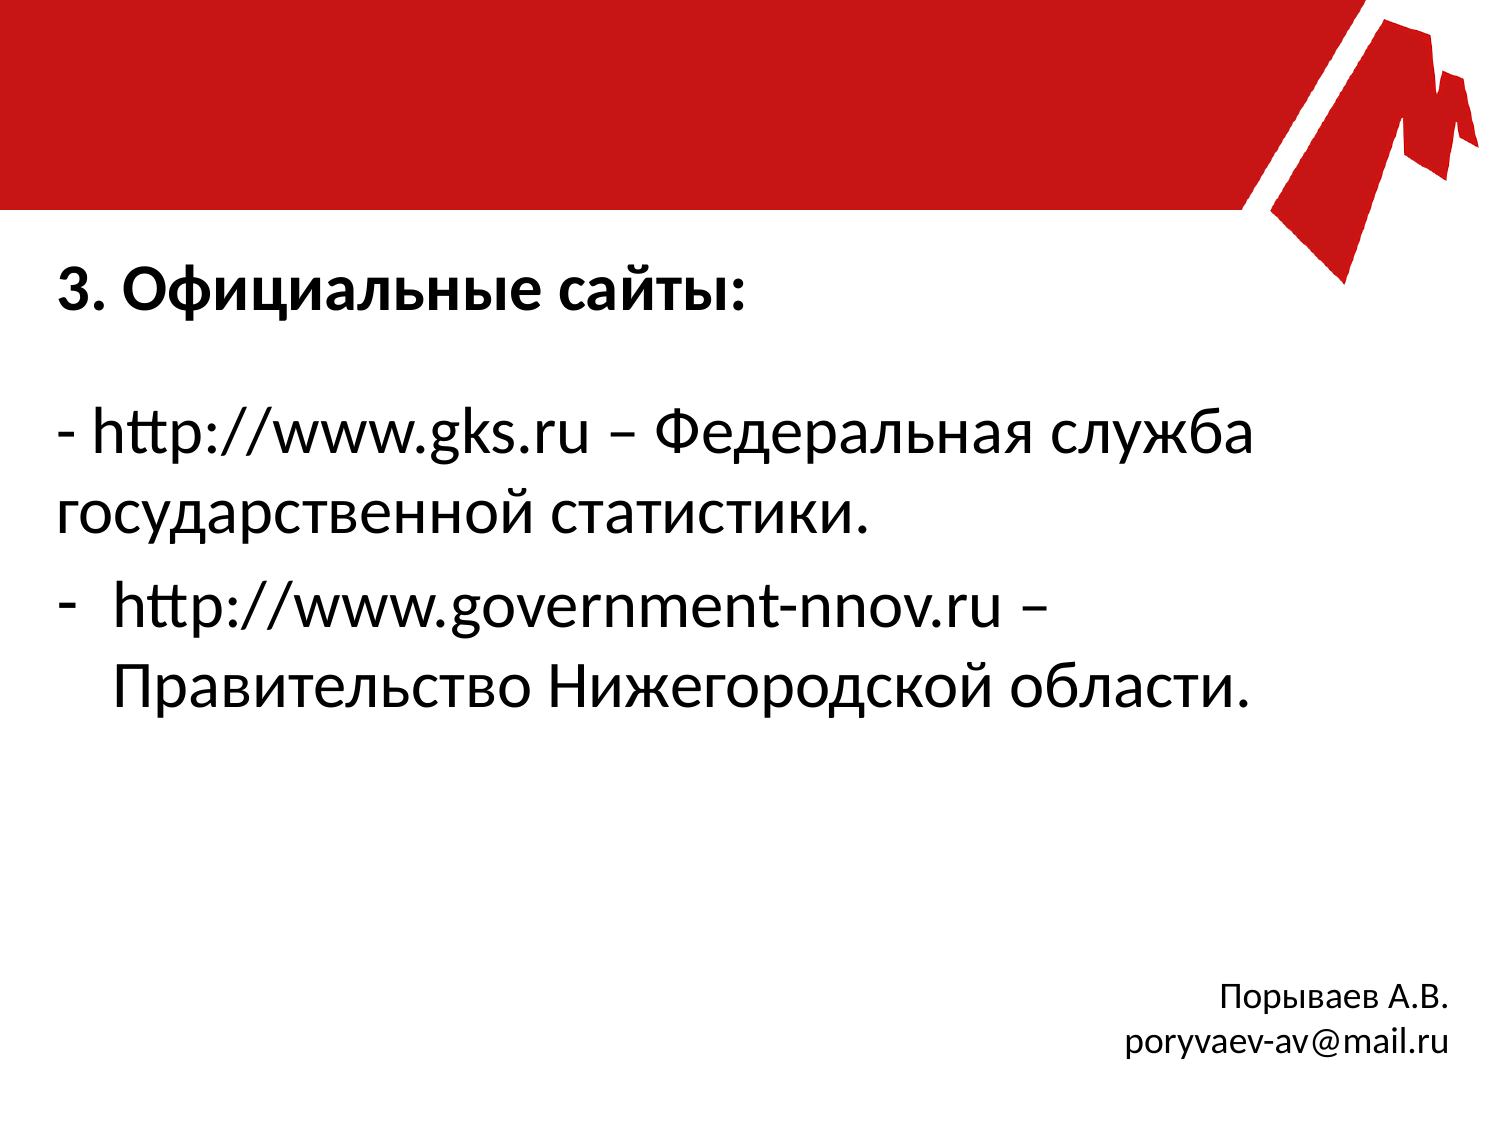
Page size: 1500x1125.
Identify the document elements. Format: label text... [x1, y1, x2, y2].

text_box Порываев А.В. poryvaev-av@mail.ru [714, 1022, 1465, 1069]
picture [0, 0, 1500, 1013]
text_box 3. Официальные сайты: - http://www.gks.ru – Федеральная служба государственной статистики. http://www.government-nnov.ru – Правительство Нижегородской области. [41, 1022, 1459, 1102]
